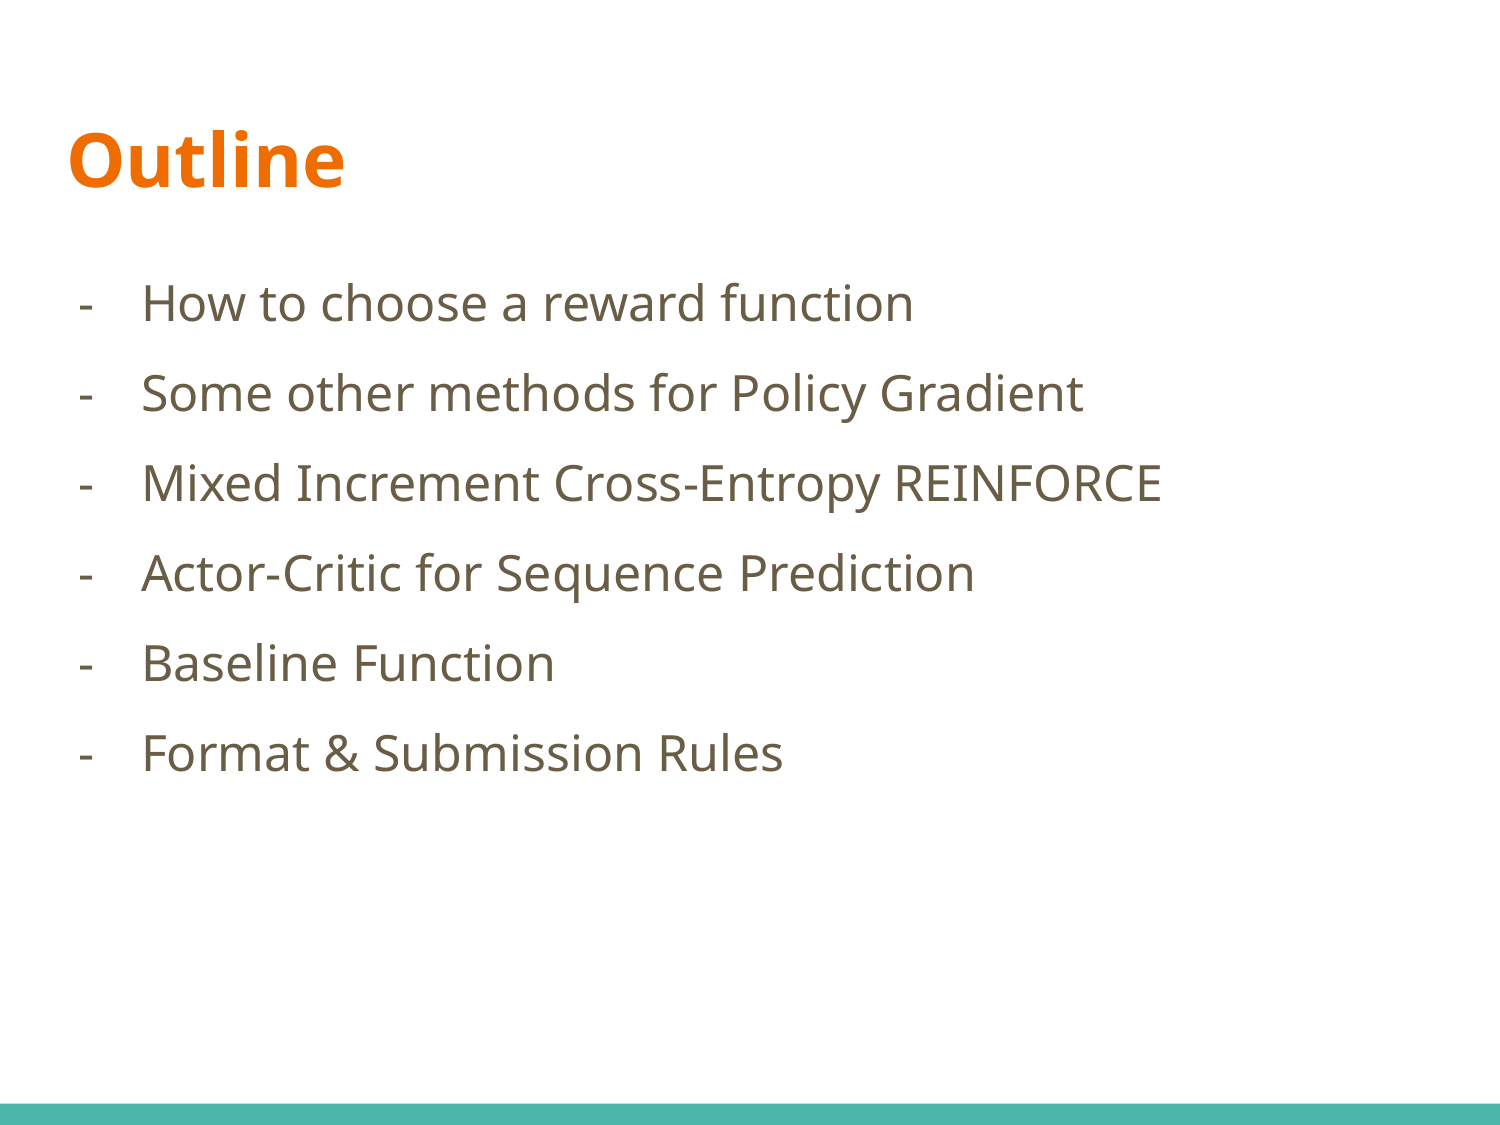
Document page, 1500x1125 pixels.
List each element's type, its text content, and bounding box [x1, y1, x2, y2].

list How to choose a reward function Some other methods for Policy Gradient Mixed Increment Cross-Entropy REINFORCE Actor-Critic for Sequence Prediction Baseline Function Format & Submission Rules [51, 226, 1449, 1075]
title Outline [51, 97, 1449, 226]
